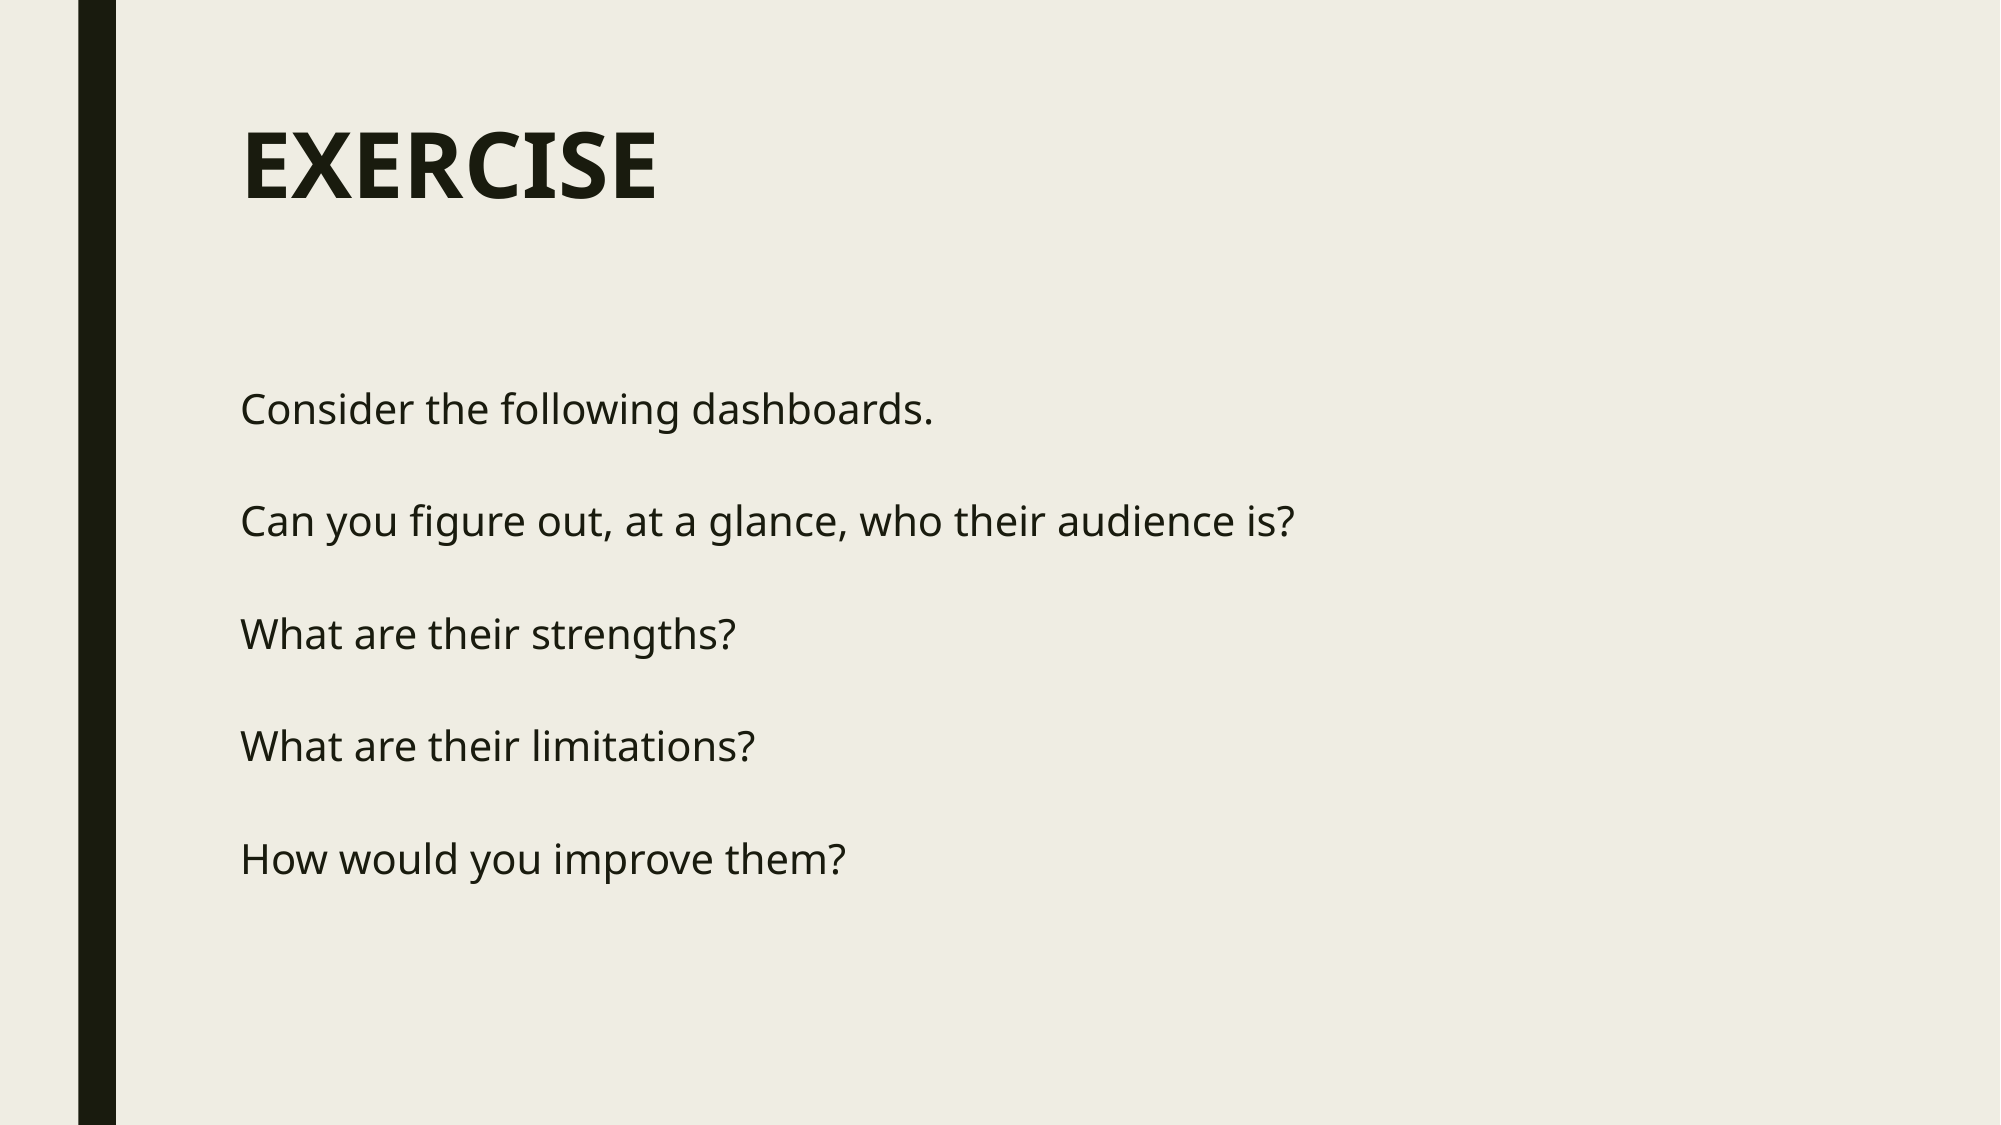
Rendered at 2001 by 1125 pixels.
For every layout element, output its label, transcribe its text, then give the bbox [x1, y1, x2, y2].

list Consider the following dashboards. Can you figure out, at a glance, who their audience is? What are their strengths? What are their limitations? How would you improve them? [225, 375, 1800, 963]
title EXERCISE [225, 112, 1800, 357]
